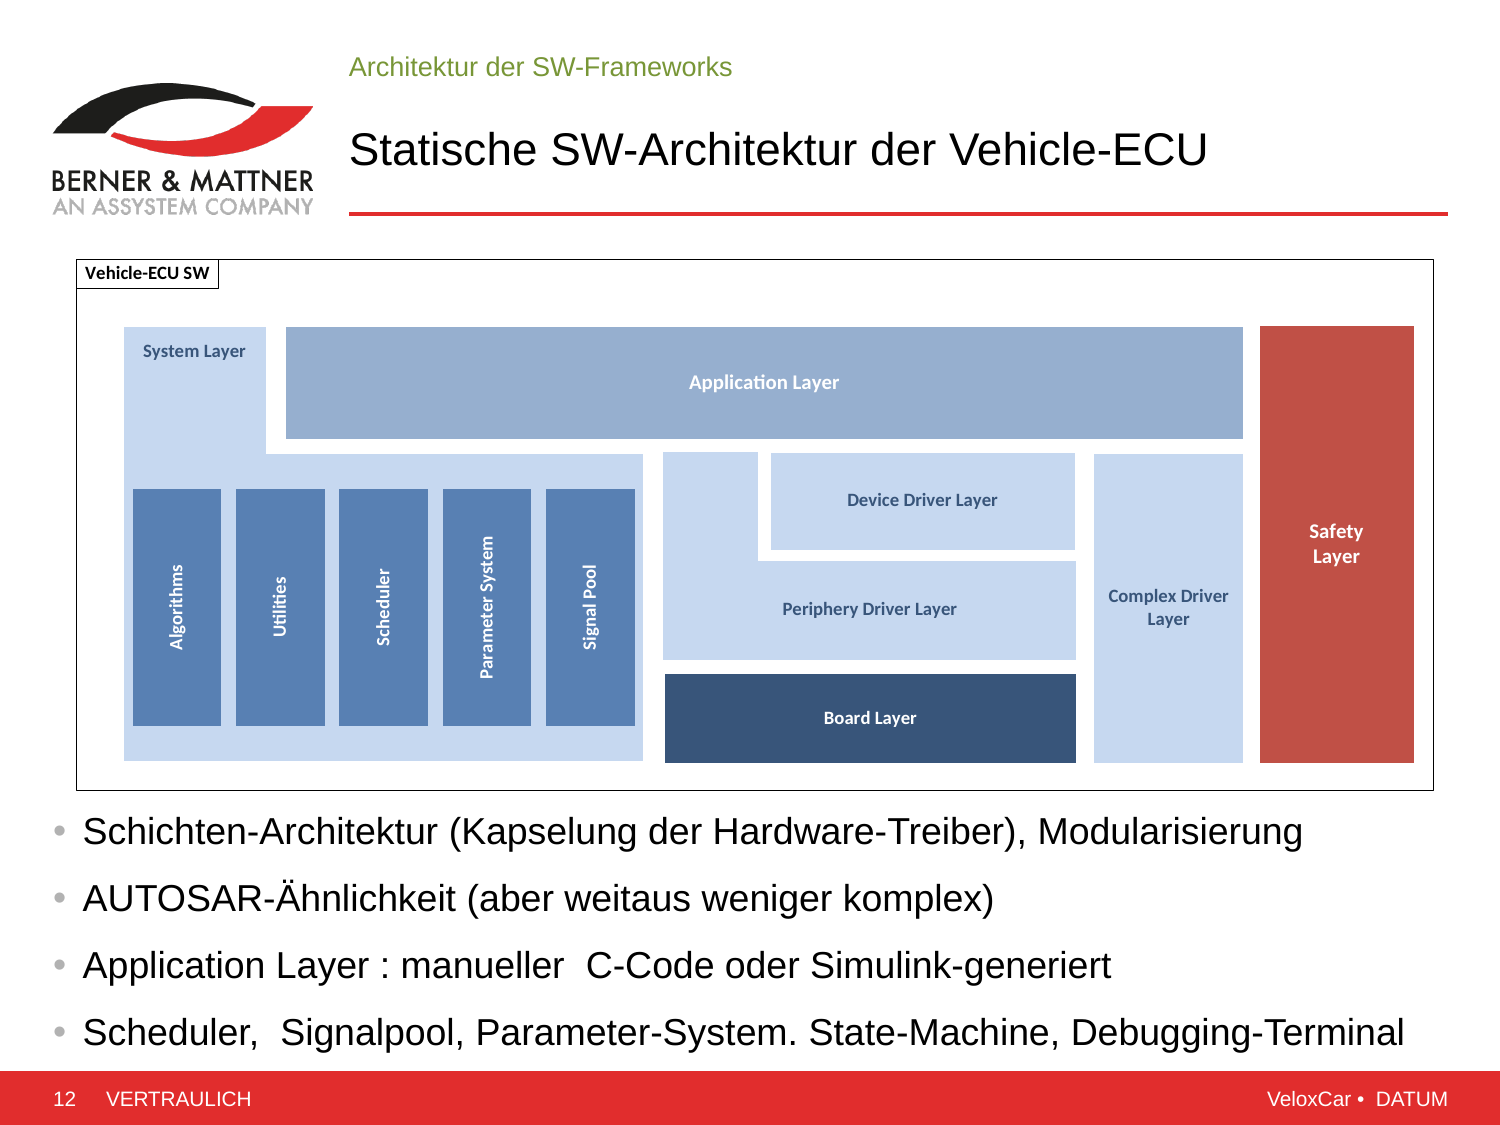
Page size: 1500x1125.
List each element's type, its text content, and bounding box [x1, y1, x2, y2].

list Architektur der SW-Frameworks [349, 51, 1448, 93]
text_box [18, 218, 1481, 813]
title Statische SW-Architektur der Vehicle-ECU [349, 119, 1448, 217]
slide_number VeloxCar • DATUM [582, 1071, 1448, 1125]
slide_number 12 [53, 1071, 144, 1125]
list Schichten-Architektur (Kapselung der Hardware-Treiber), Modularisierung AUTOSAR-Ähnlichkeit (aber weitaus weniger komplex) Application Layer : manueller C-Code oder Simulink-generiert Scheduler, Signalpool, Parameter-System. State-Machine, Debugging-Terminal [53, 821, 1448, 1071]
footer VERTRAULICH [144, 1071, 582, 1125]
picture [52, 83, 313, 215]
